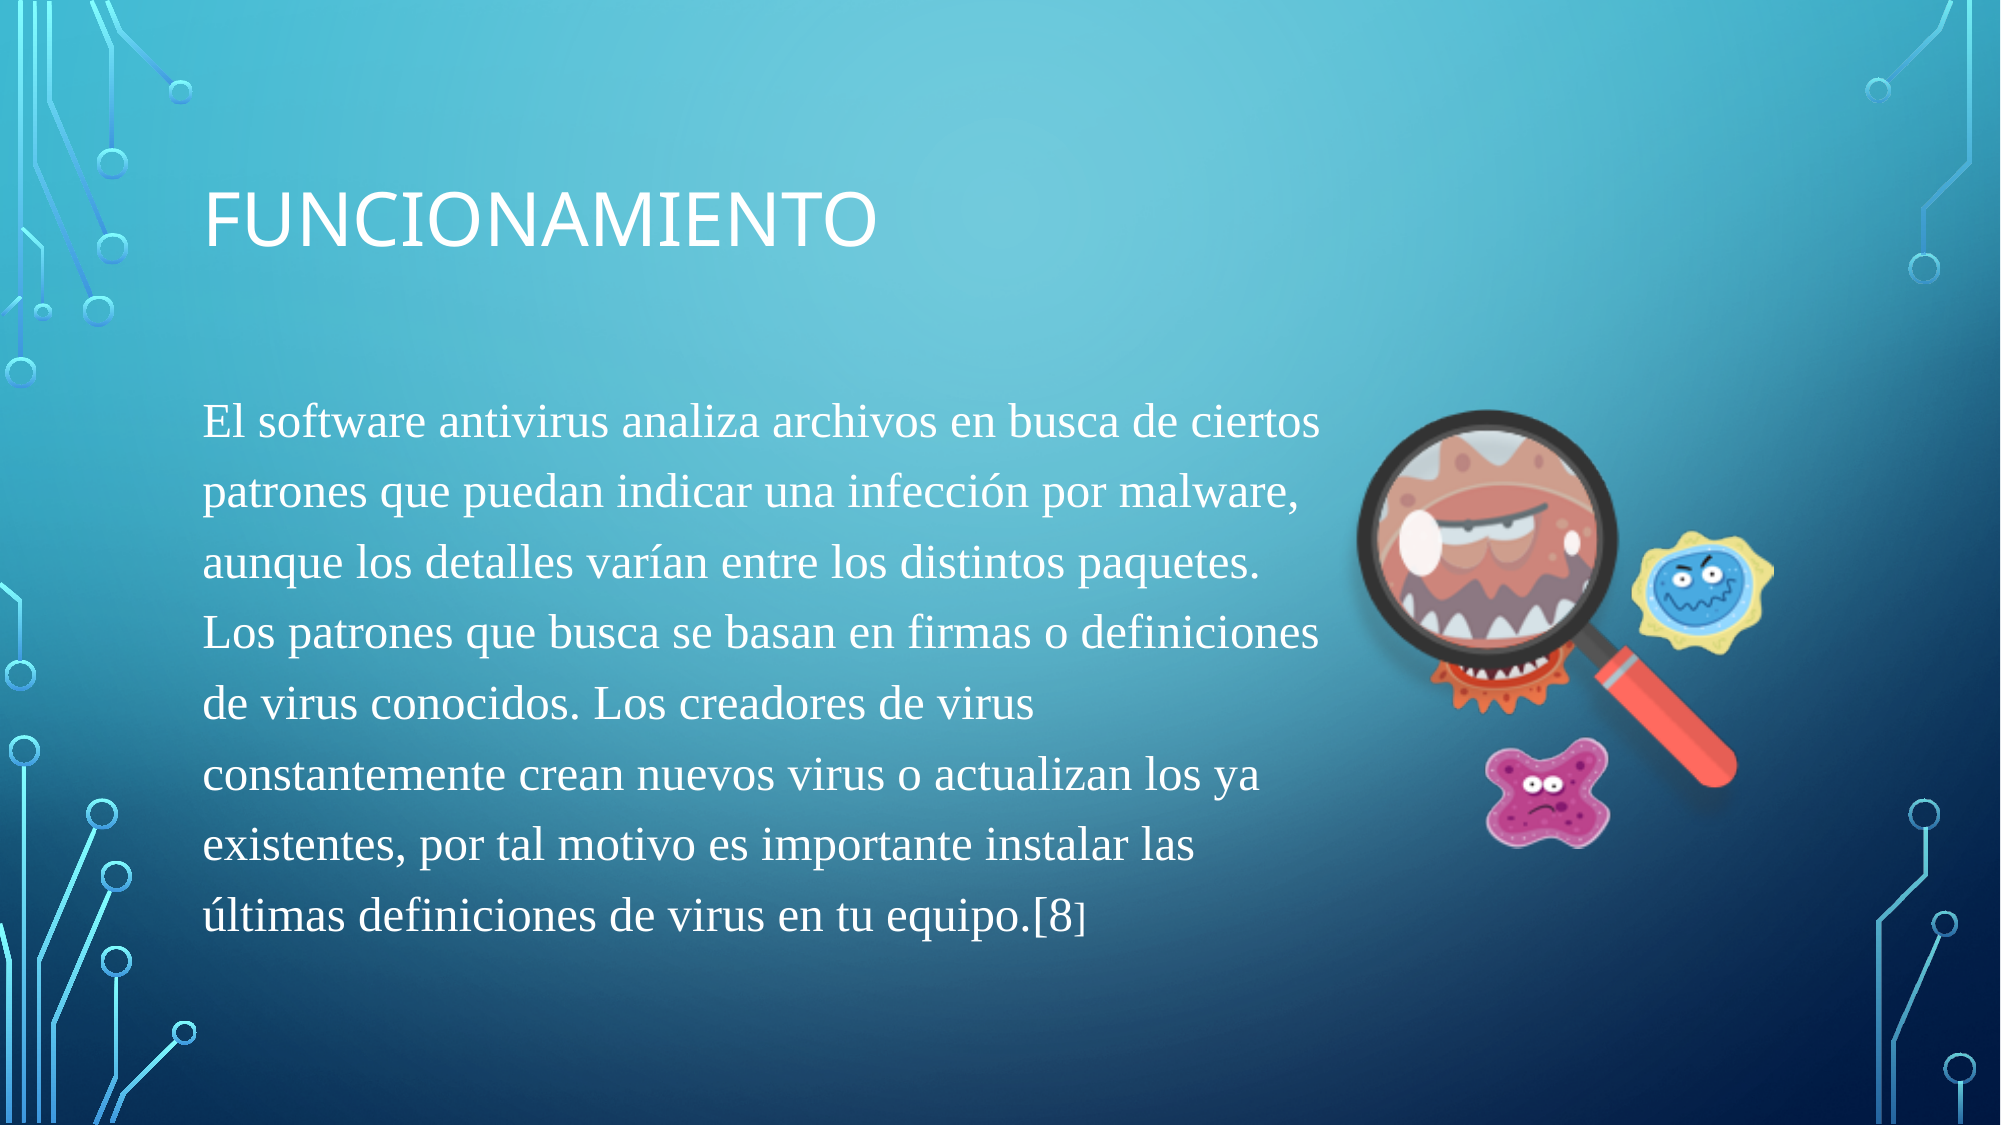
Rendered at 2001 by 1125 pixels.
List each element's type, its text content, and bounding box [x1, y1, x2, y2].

picture [1338, 408, 1774, 850]
list El software antivirus analiza archivos en busca de ciertos patrones que puedan indicar una infección por malware, aunque los detalles varían entre los distintos paquetes. Los patrones que busca se basan en firmas o definiciones de virus conocidos. Los creadores de virus constantemente crean nuevos virus o actualizan los ya existentes, por tal motivo es importante instalar las últimas definiciones de virus en tu equipo.[8] [187, 369, 1340, 950]
title Funcionamiento [187, 101, 1813, 344]
